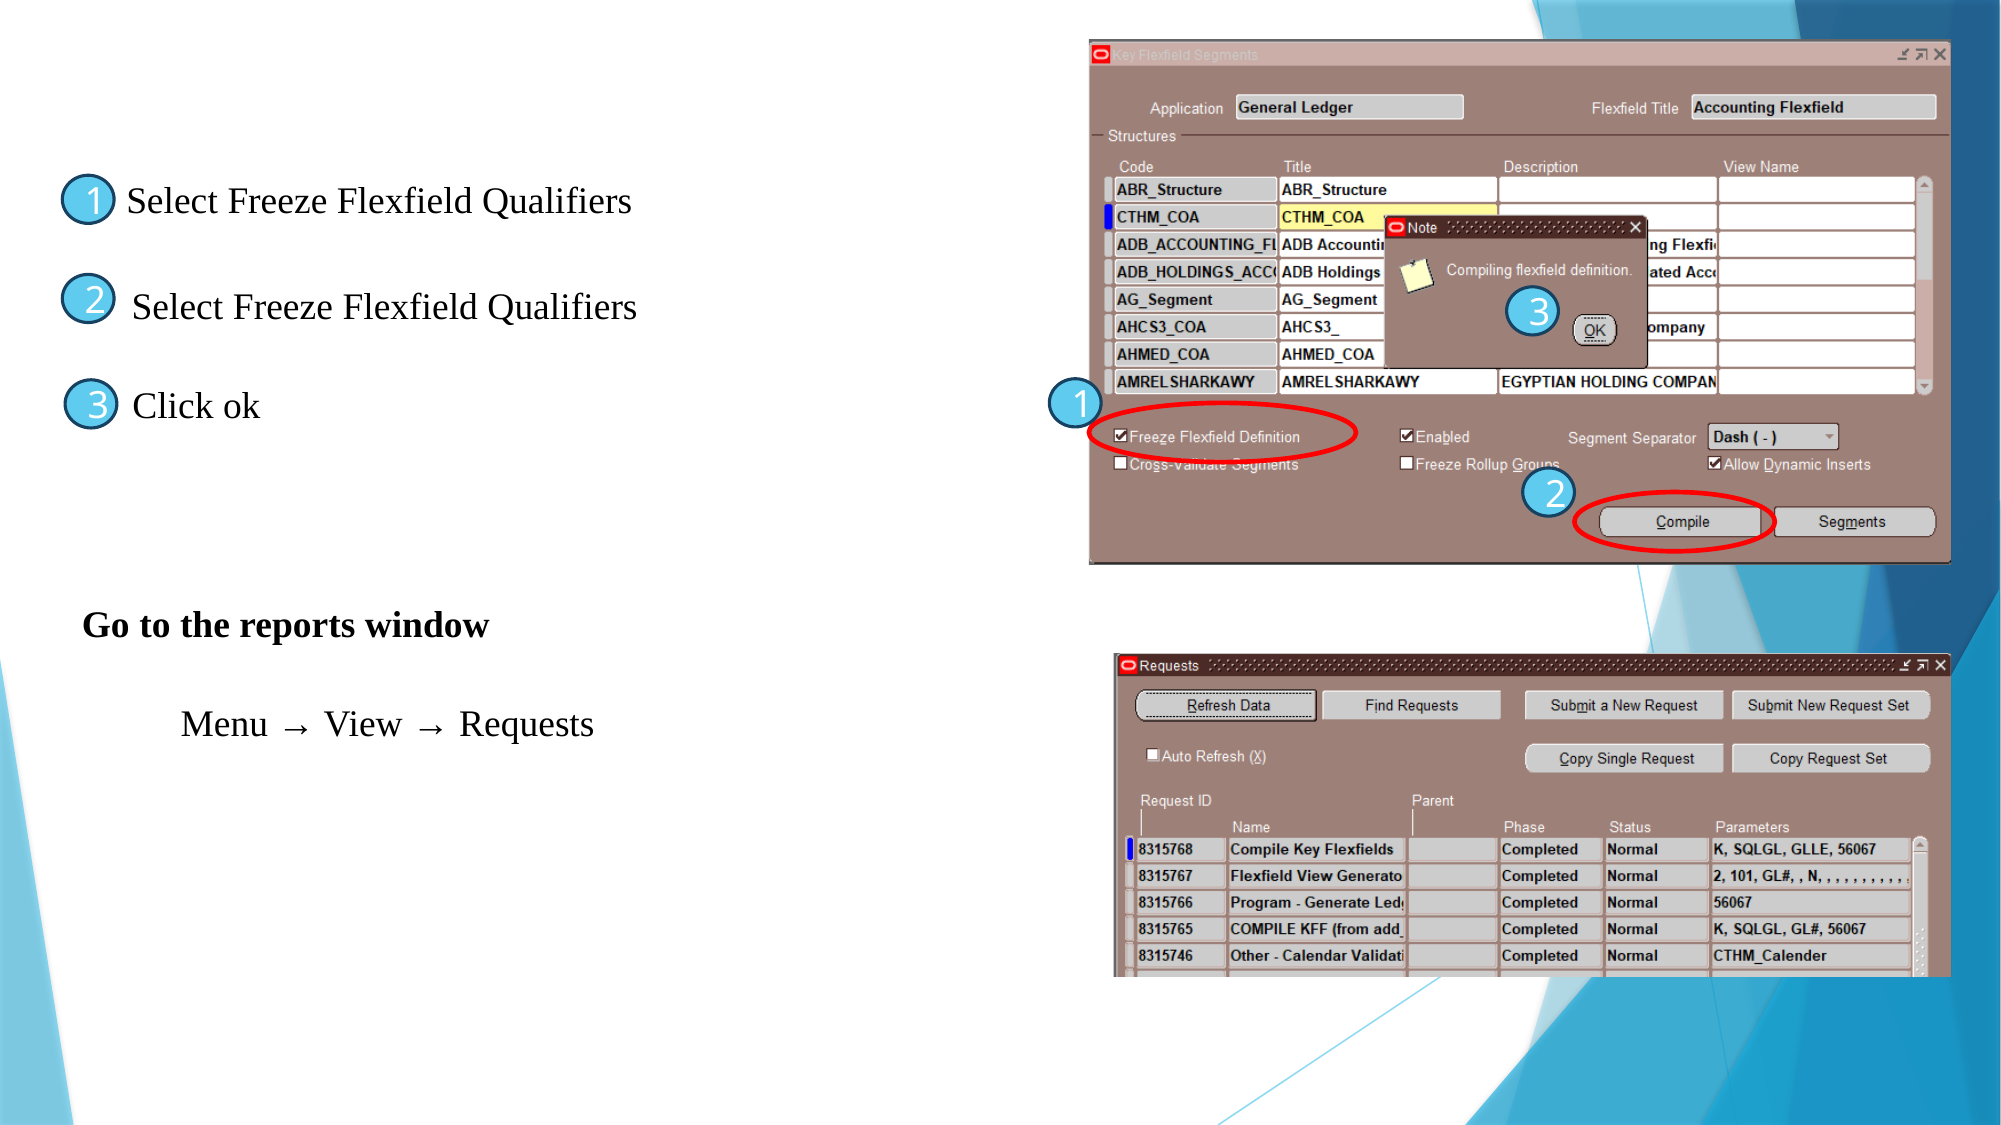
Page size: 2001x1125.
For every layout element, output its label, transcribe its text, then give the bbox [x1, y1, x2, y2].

picture [1088, 38, 1952, 566]
text_box 1 [1047, 377, 1083, 429]
text_box Go to the reports window [67, 592, 505, 653]
text_box Select Freeze Flexfield Qualifiers [116, 274, 767, 335]
text_box 1 [60, 173, 116, 225]
picture [1113, 652, 1952, 977]
text_box 2 [60, 272, 116, 325]
text_box Click ok [117, 373, 286, 434]
text_box Menu → View → Requests [165, 691, 707, 752]
text_box 3 [63, 378, 119, 430]
text_box Select Freeze Flexfield Qualifiers [111, 168, 762, 229]
